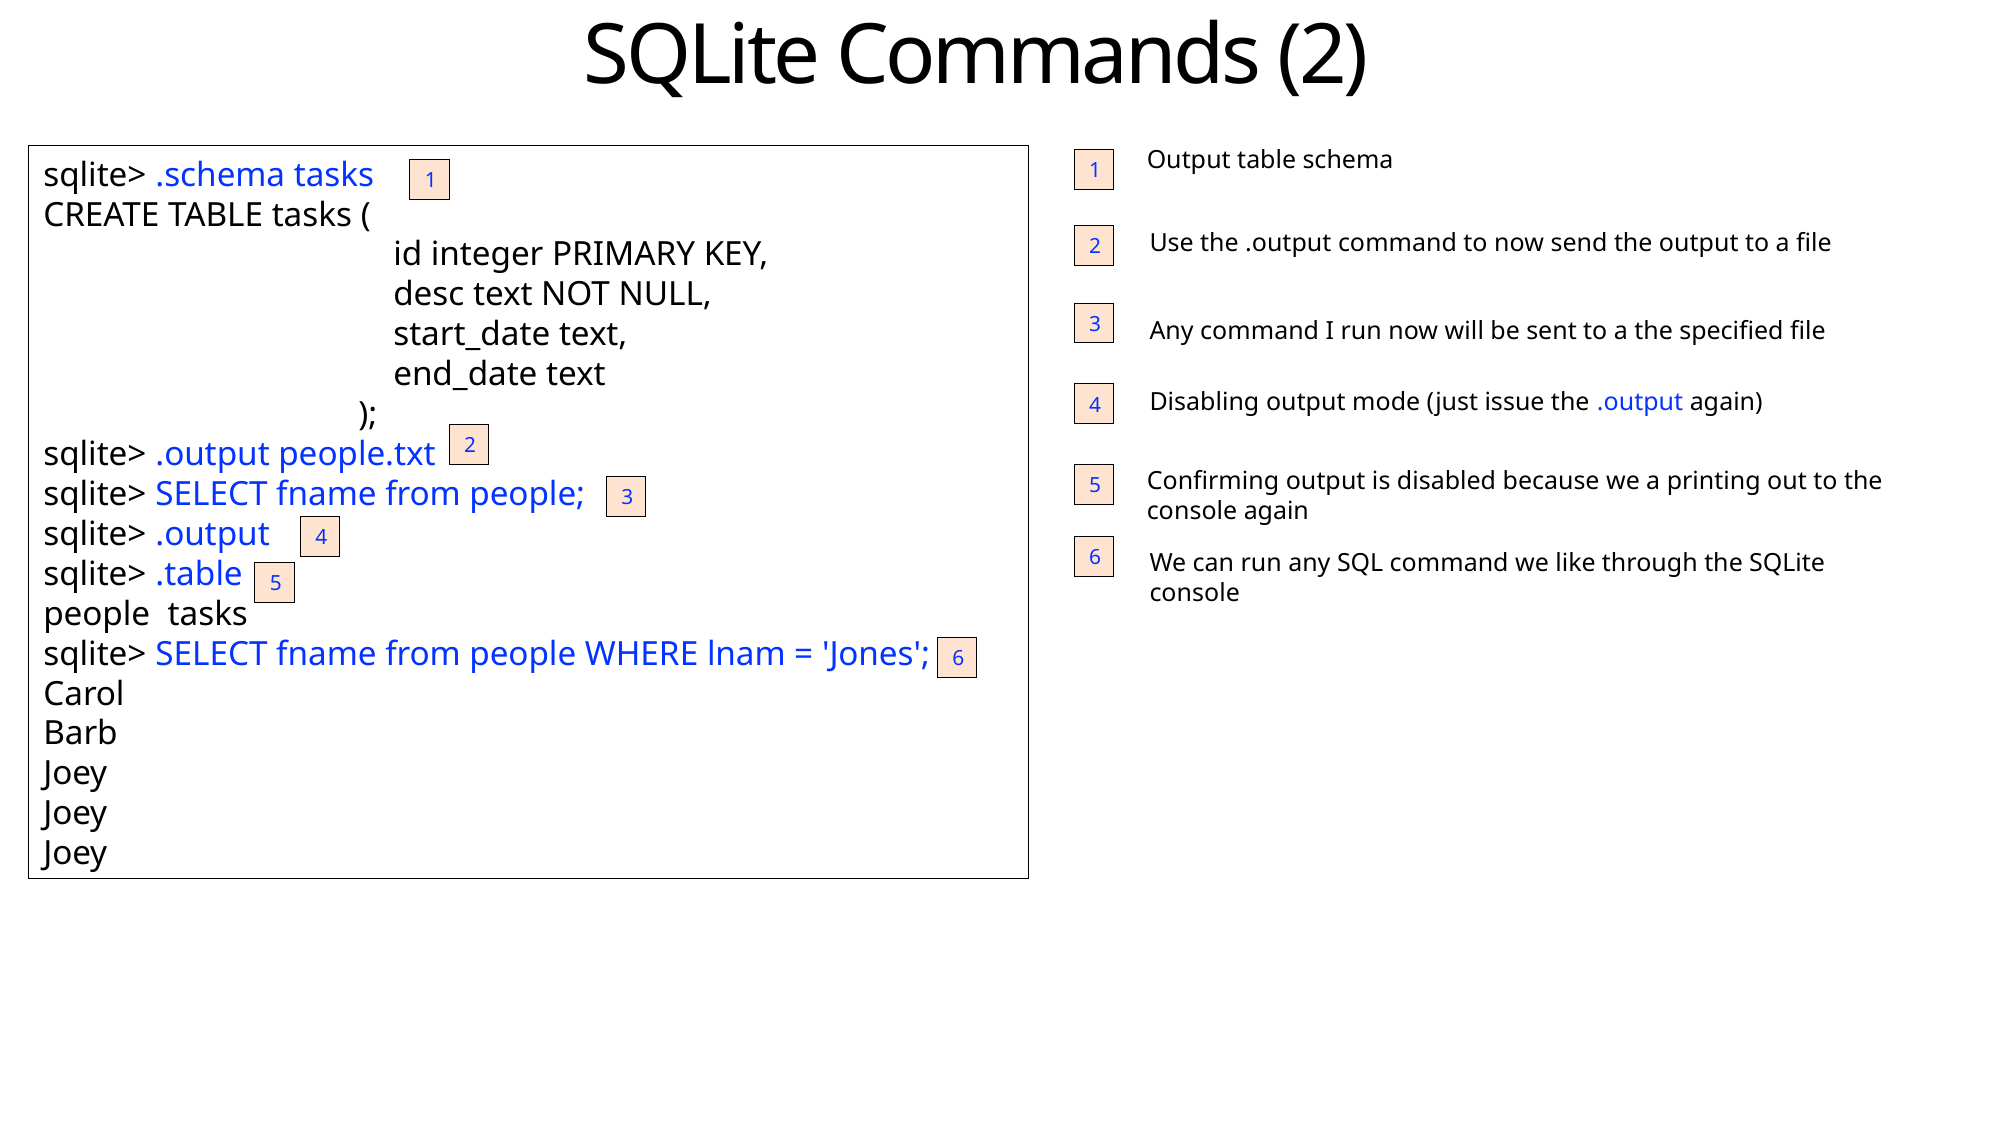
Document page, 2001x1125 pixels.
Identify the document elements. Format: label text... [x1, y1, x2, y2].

text_box 6 [1074, 536, 1114, 577]
text_box Disabling output mode (just issue the .output again) [1134, 378, 1925, 423]
text_box We can run any SQL command we like through the SQLite console [1134, 539, 1925, 615]
text_box 2 [1074, 225, 1114, 266]
text_box 3 [606, 476, 646, 517]
text_box 3 [1074, 303, 1114, 343]
text_box SQLite Commands (2) [0, 21, 2000, 94]
text_box 1 [1074, 149, 1114, 190]
text_box Any command I run now will be sent to a the specified file [1134, 306, 1925, 352]
text_box 5 [254, 562, 295, 603]
text_box 1 [409, 159, 450, 200]
text_box 2 [449, 424, 489, 465]
text_box 5 [1074, 464, 1114, 505]
text_box 4 [300, 516, 340, 557]
text_box sqlite> .schema tasks CREATE TABLE tasks ( id integer PRIMARY KEY, desc text NOT NULL, start_date text, end_date text ); sqlite> .output people.txt sqlite> SELECT fname from people; sqlite> .output sqlite> .table people tasks sqlite> SELECT fname from people WHERE lnam = 'Jones'; Carol Barb Joey Joey Joey [28, 145, 1029, 879]
text_box Confirming output is disabled because we a printing out to the console again [1132, 456, 1922, 532]
text_box 4 [1074, 383, 1114, 424]
text_box Use the .output command to now send the output to a file [1134, 218, 1925, 264]
text_box Output table schema [1132, 136, 1922, 182]
text_box 6 [937, 637, 977, 678]
